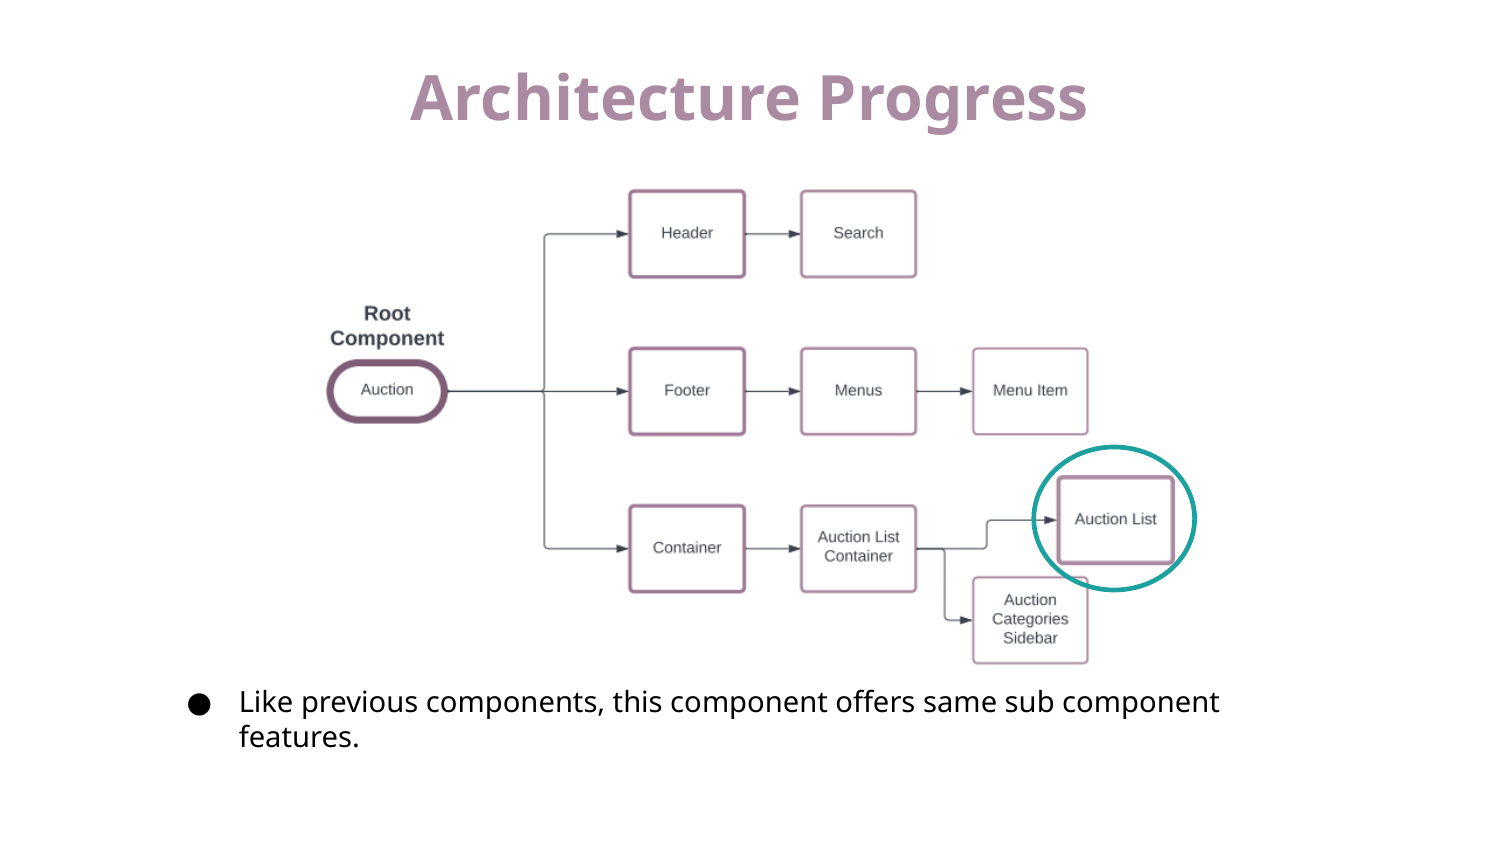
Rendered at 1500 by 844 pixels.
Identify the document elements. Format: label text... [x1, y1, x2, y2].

picture [305, 163, 1195, 680]
title Architecture Progress [51, 26, 1449, 165]
text_box Like previous components, this component offers same sub component features. [148, 668, 1352, 795]
